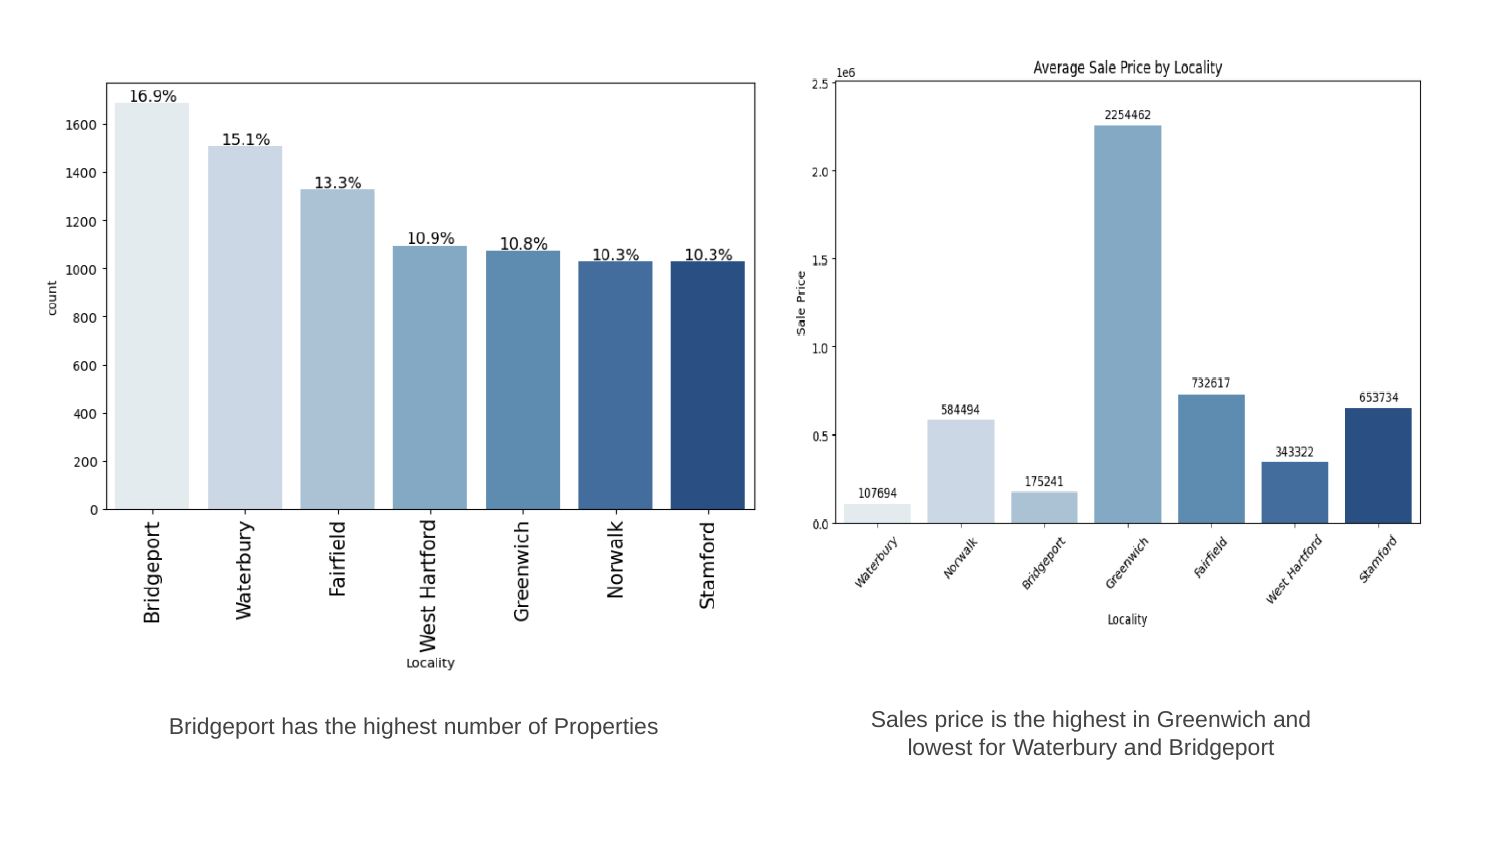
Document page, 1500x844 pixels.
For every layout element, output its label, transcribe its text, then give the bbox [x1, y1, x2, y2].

picture [782, 51, 1434, 649]
text_box Sales price is the highest in Greenwich and lowest for Waterbury and Bridgeport [861, 703, 1321, 785]
picture [22, 67, 770, 684]
text_box Bridgeport has the highest number of Properties [129, 710, 699, 784]
